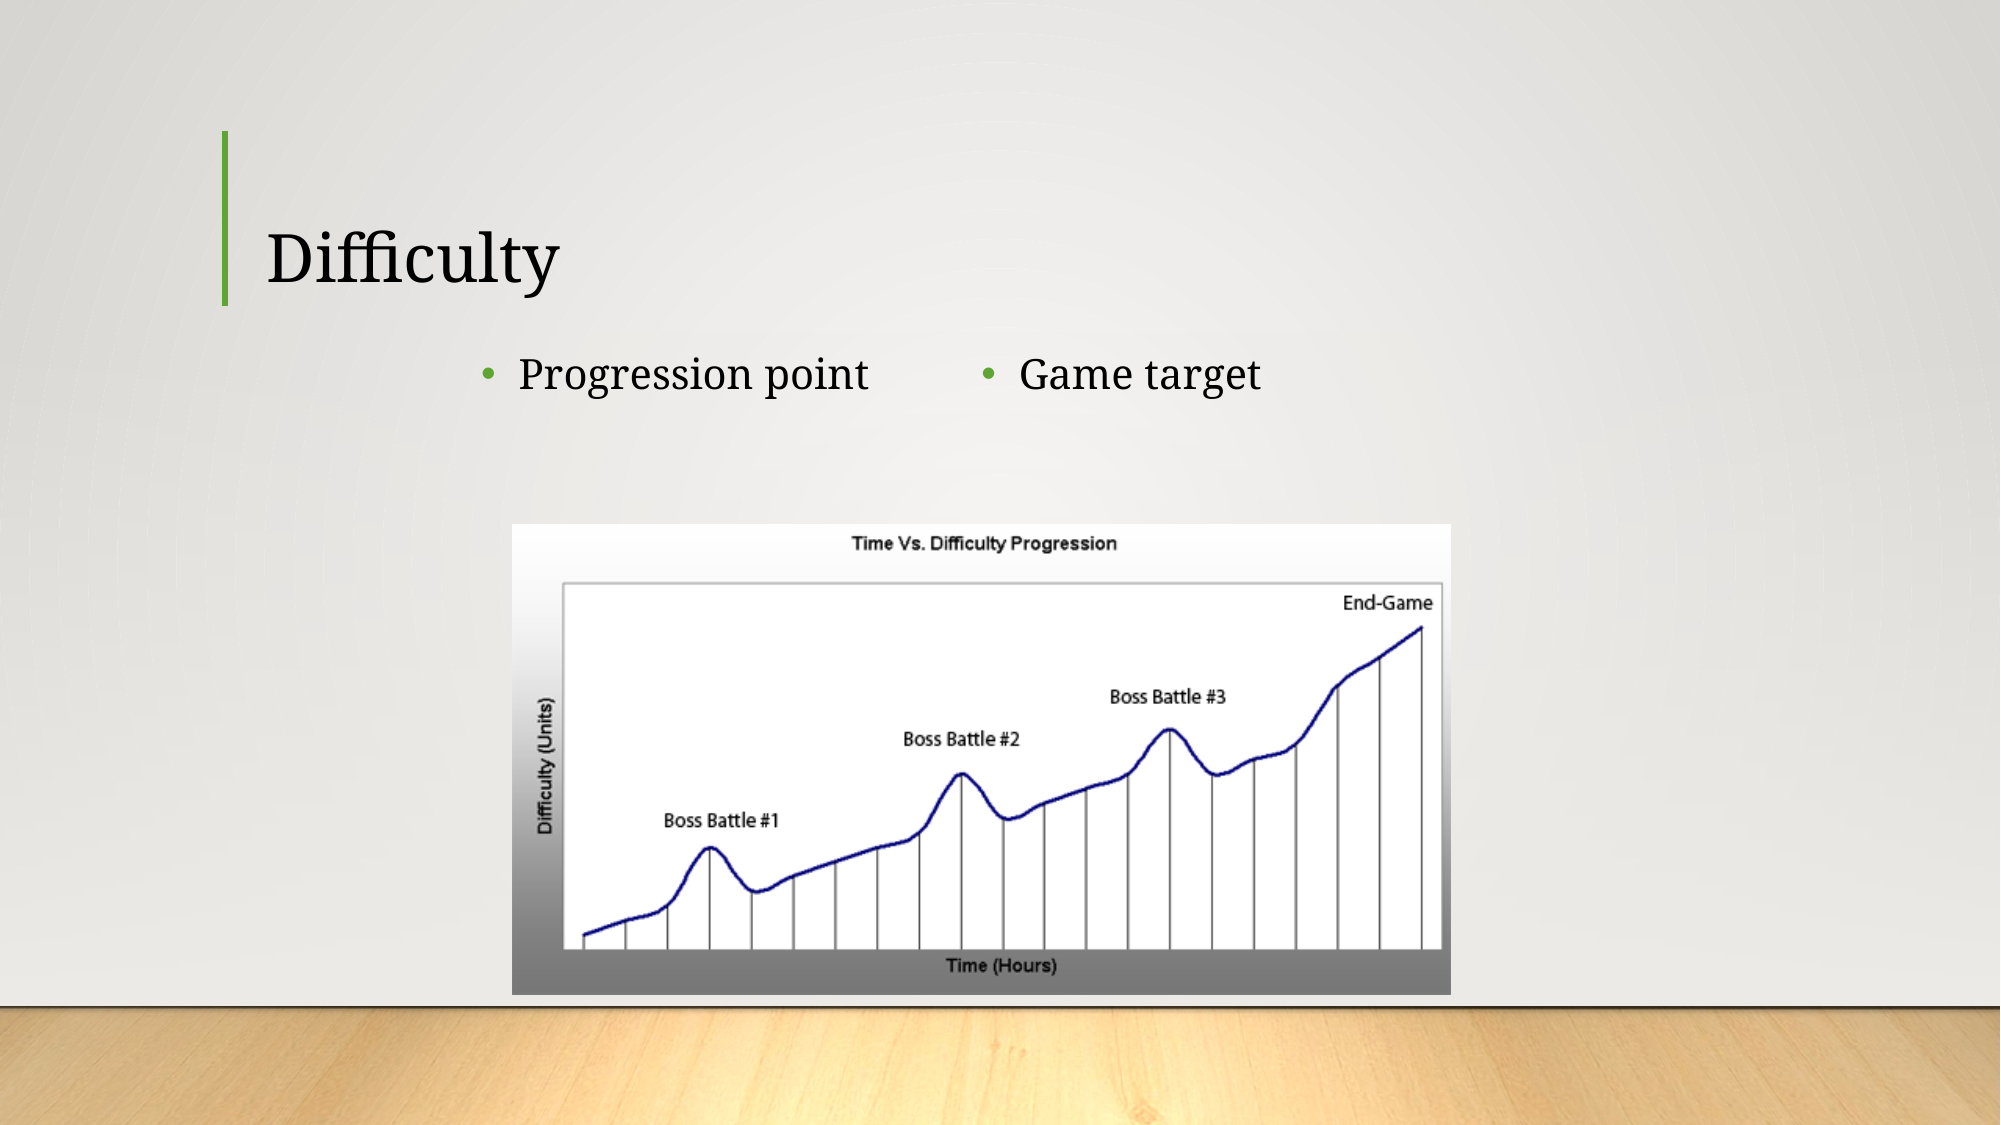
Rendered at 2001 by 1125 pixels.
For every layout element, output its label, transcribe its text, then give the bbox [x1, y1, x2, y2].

picture [0, 1006, 2000, 1125]
picture [512, 524, 1451, 995]
list Progression point Game target [465, 330, 1497, 464]
title Difficulty [251, 131, 1814, 305]
